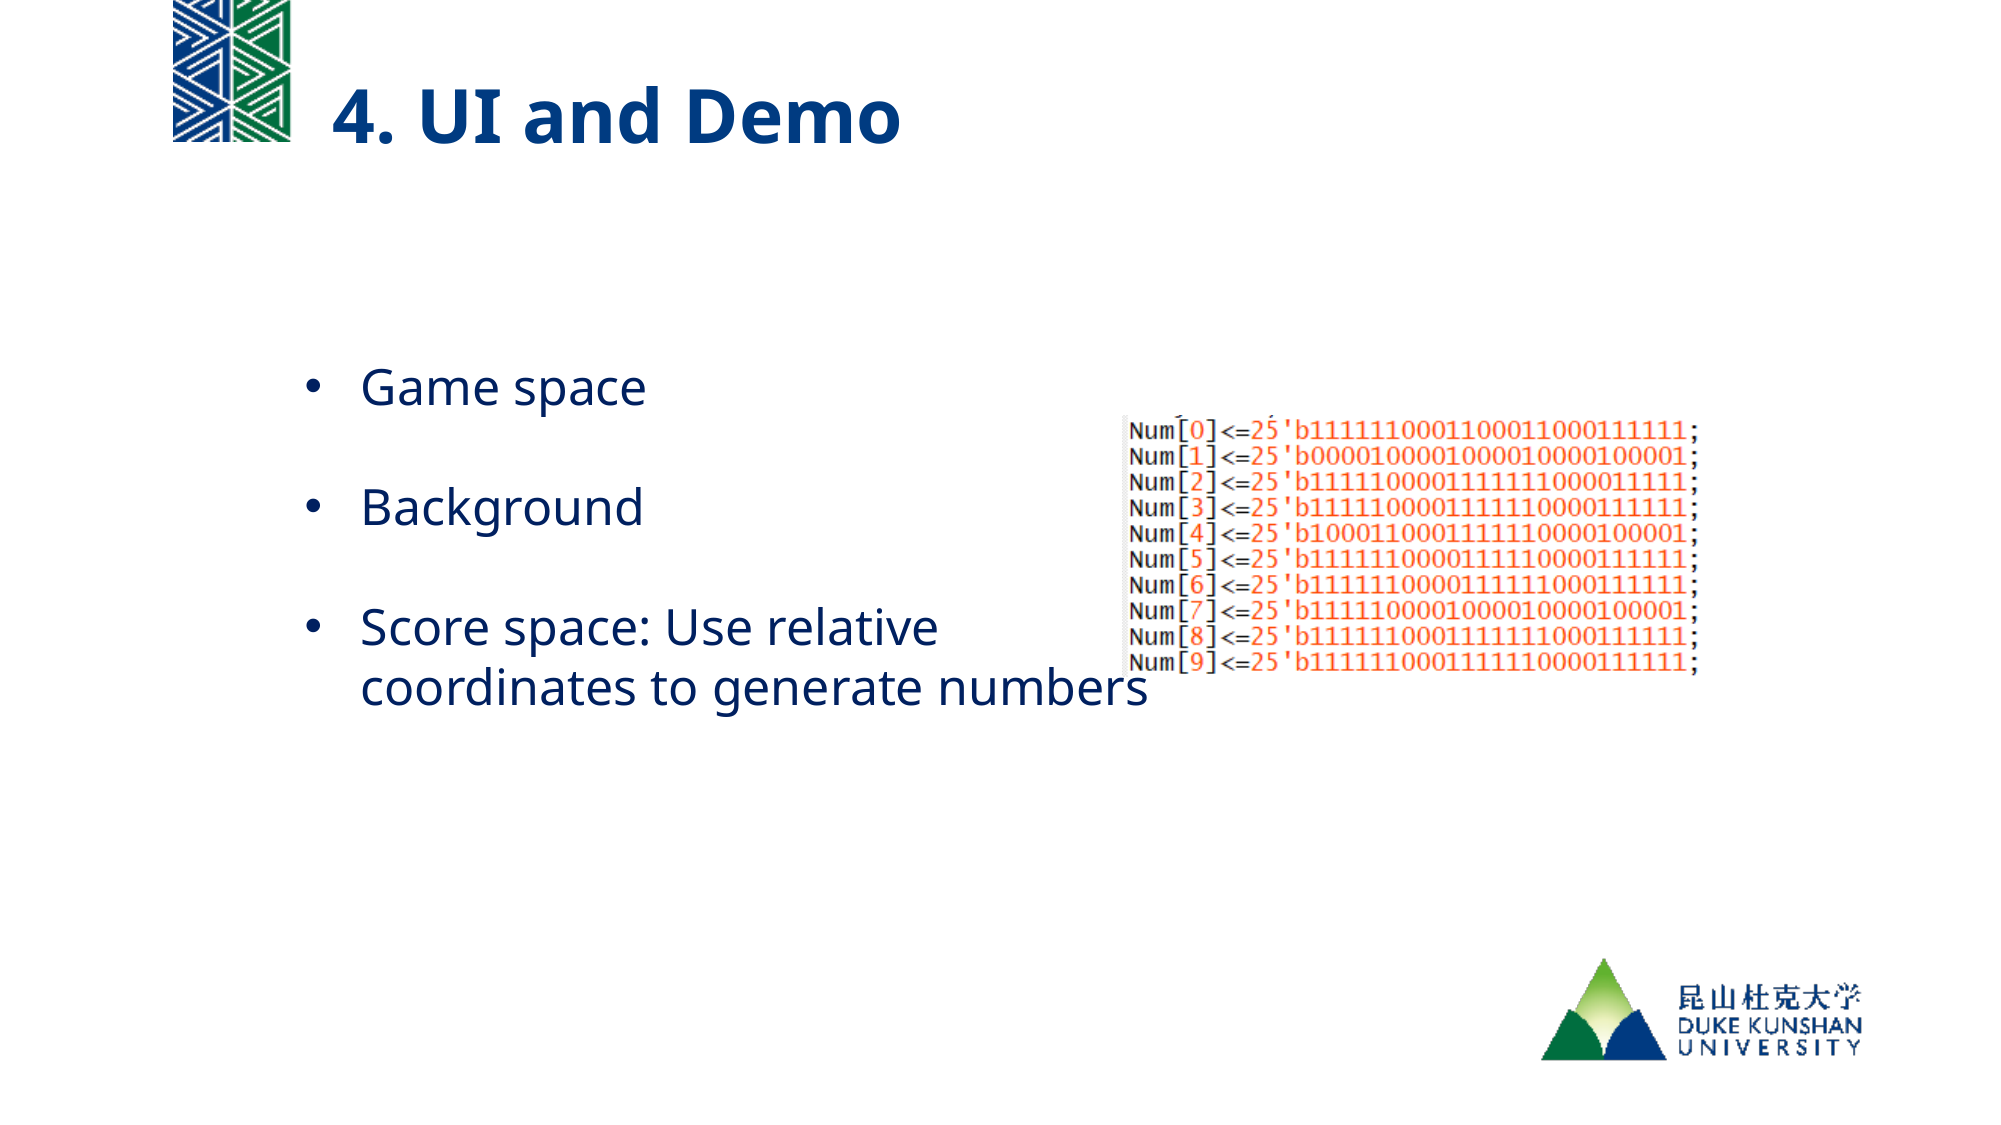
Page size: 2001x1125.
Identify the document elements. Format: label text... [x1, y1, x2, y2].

picture [173, 0, 292, 142]
text_box Game space Background Score space: Use relative coordinates to generate numbers [289, 348, 1189, 843]
title 4. UI and Demo [317, 45, 1883, 136]
picture [1122, 415, 1711, 677]
picture [1540, 956, 1863, 1062]
